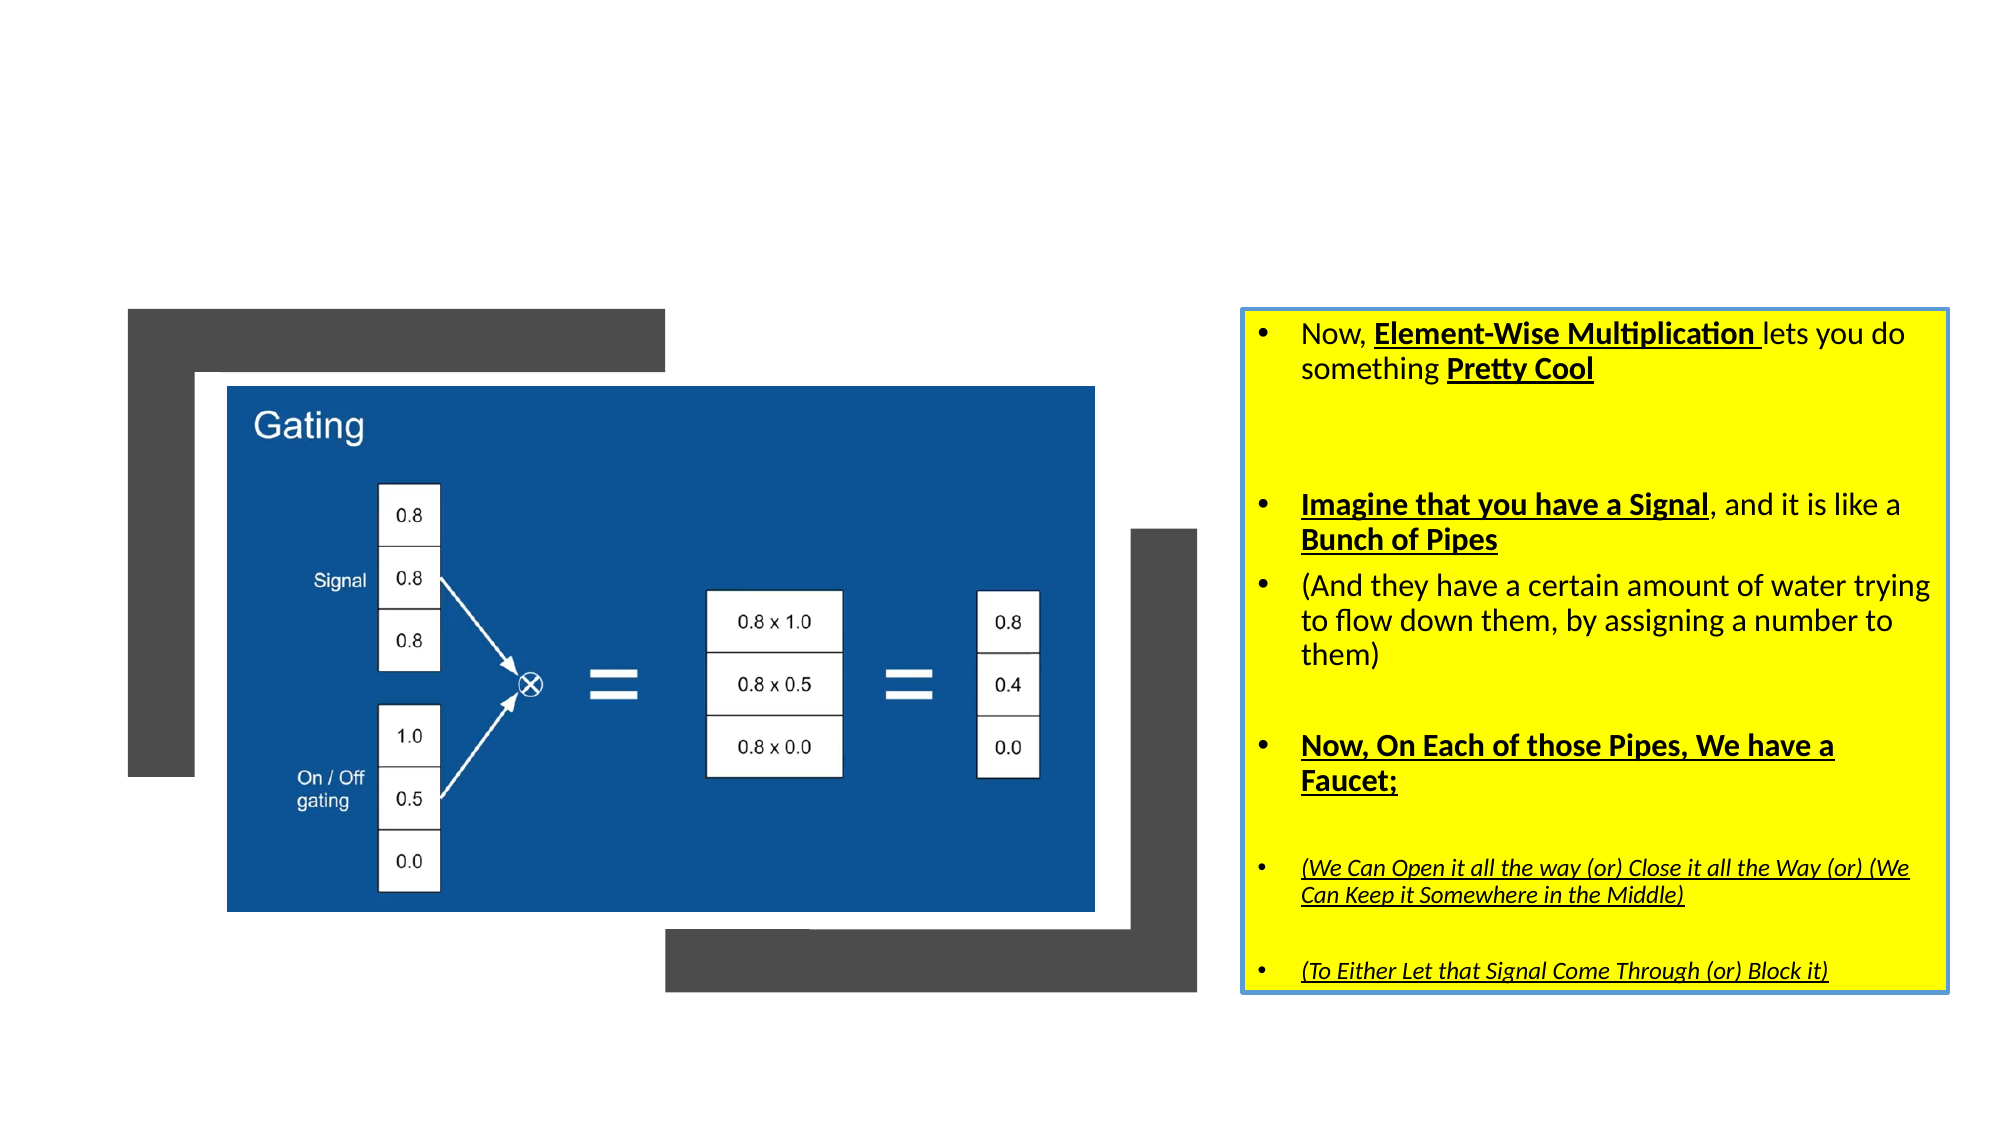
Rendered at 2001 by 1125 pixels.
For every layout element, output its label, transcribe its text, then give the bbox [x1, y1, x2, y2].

text_box [127, 308, 666, 777]
text_box Now, Element-Wise Multiplication lets you do something Pretty Cool Imagine that you have a Signal, and it is like a Bunch of Pipes (And they have a certain amount of water trying to flow down them, by assigning a number to them) Now, On Each of those Pipes, We have a Faucet; (We Can Open it all the way (or) Close it all the Way (or) (We Can Keep it Somewhere in the Middle) (To Either Let that Signal Come Through (or) Block it) [1242, 308, 1949, 993]
picture [227, 386, 1095, 912]
text_box [665, 528, 1198, 993]
